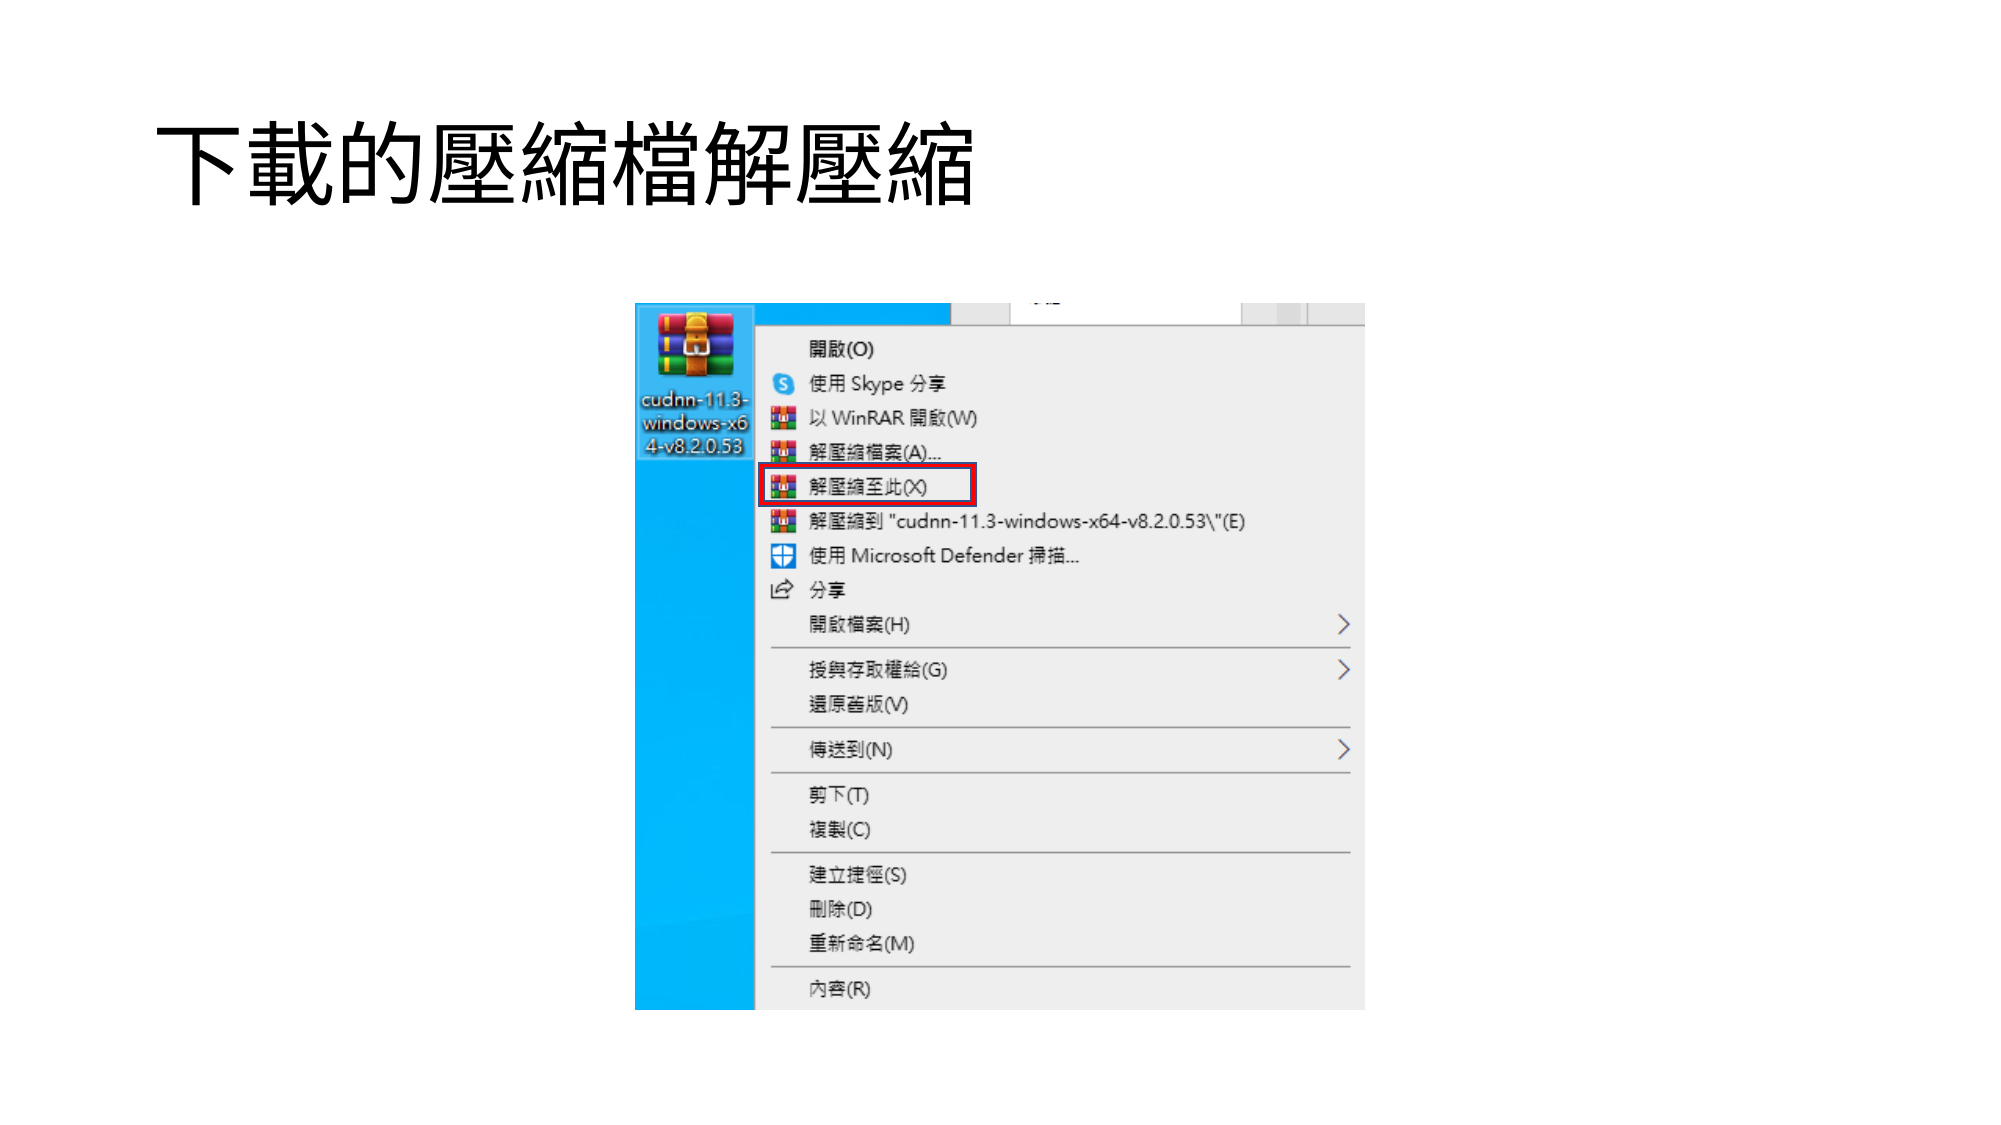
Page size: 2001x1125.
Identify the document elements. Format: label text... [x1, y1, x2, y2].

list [635, 303, 1365, 1010]
title 下載的壓縮檔解壓縮 [137, 59, 1863, 278]
